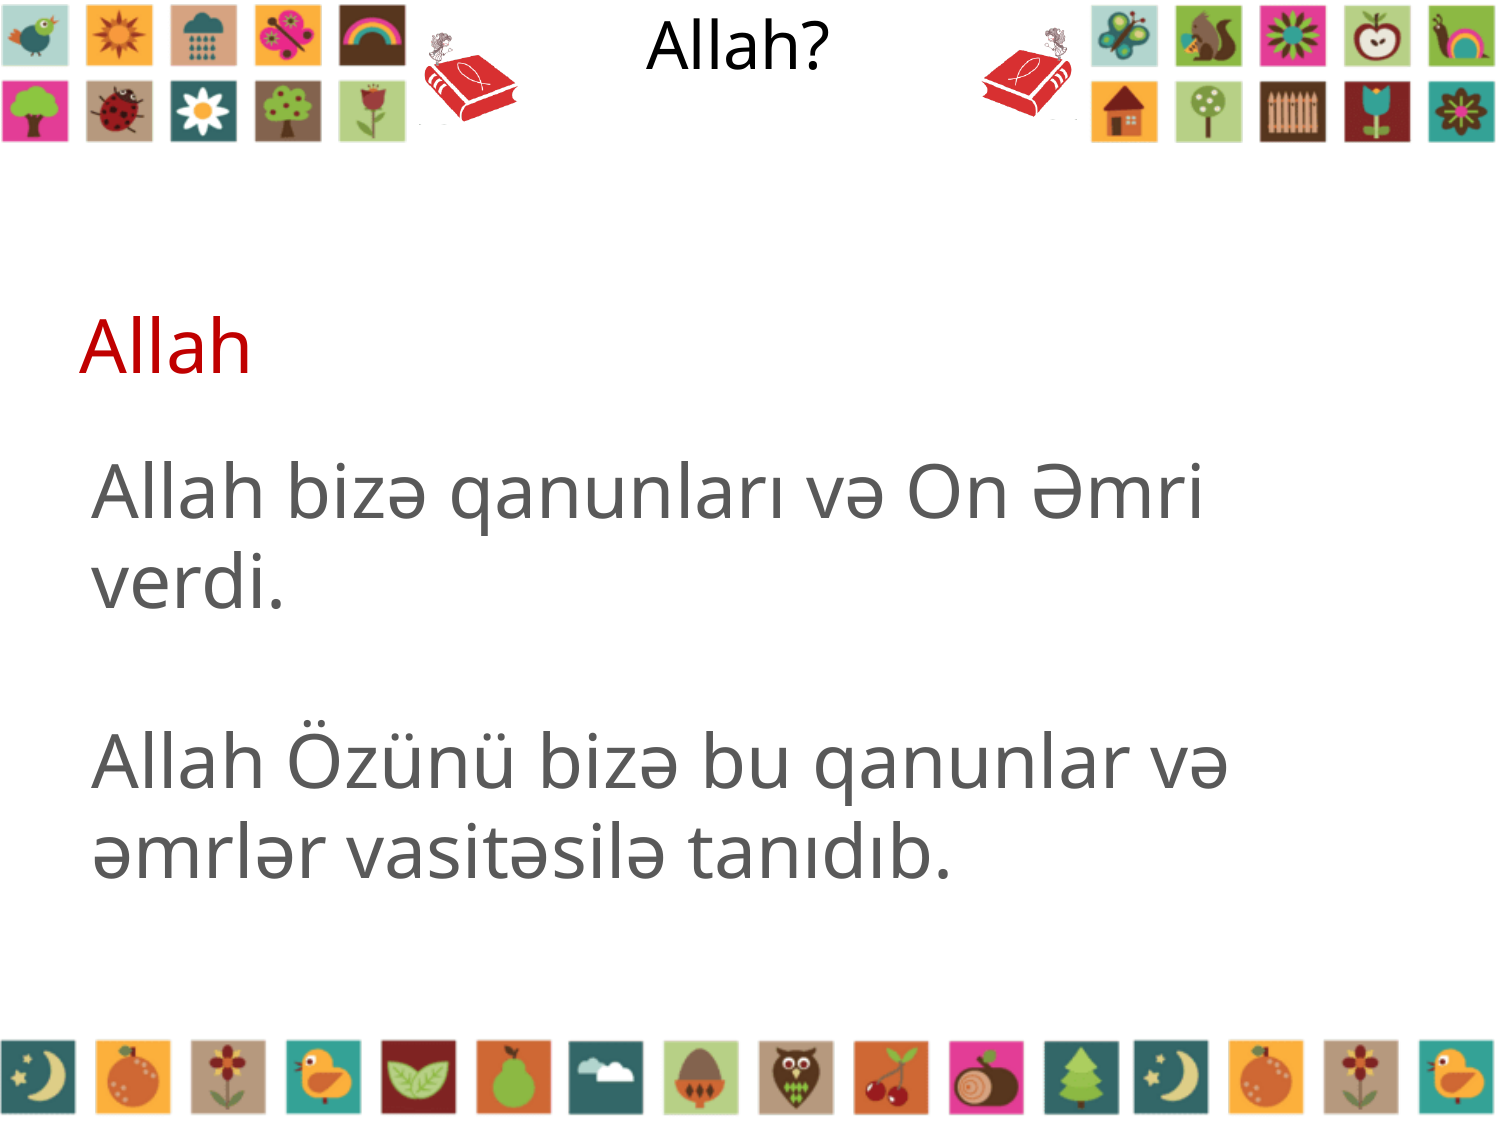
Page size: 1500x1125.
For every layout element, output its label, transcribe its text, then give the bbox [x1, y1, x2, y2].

text_box Allah [64, 290, 1412, 396]
picture [950, 3, 1500, 150]
text_box Allah? [414, 0, 1080, 91]
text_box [0, 1028, 1500, 1118]
picture [0, 3, 550, 150]
text_box Allah bizə qanunları və On Əmri verdi. Allah Özünü bizə bu qanunlar və əmrlər vasitəsilə tanıdıb. [76, 436, 1424, 902]
